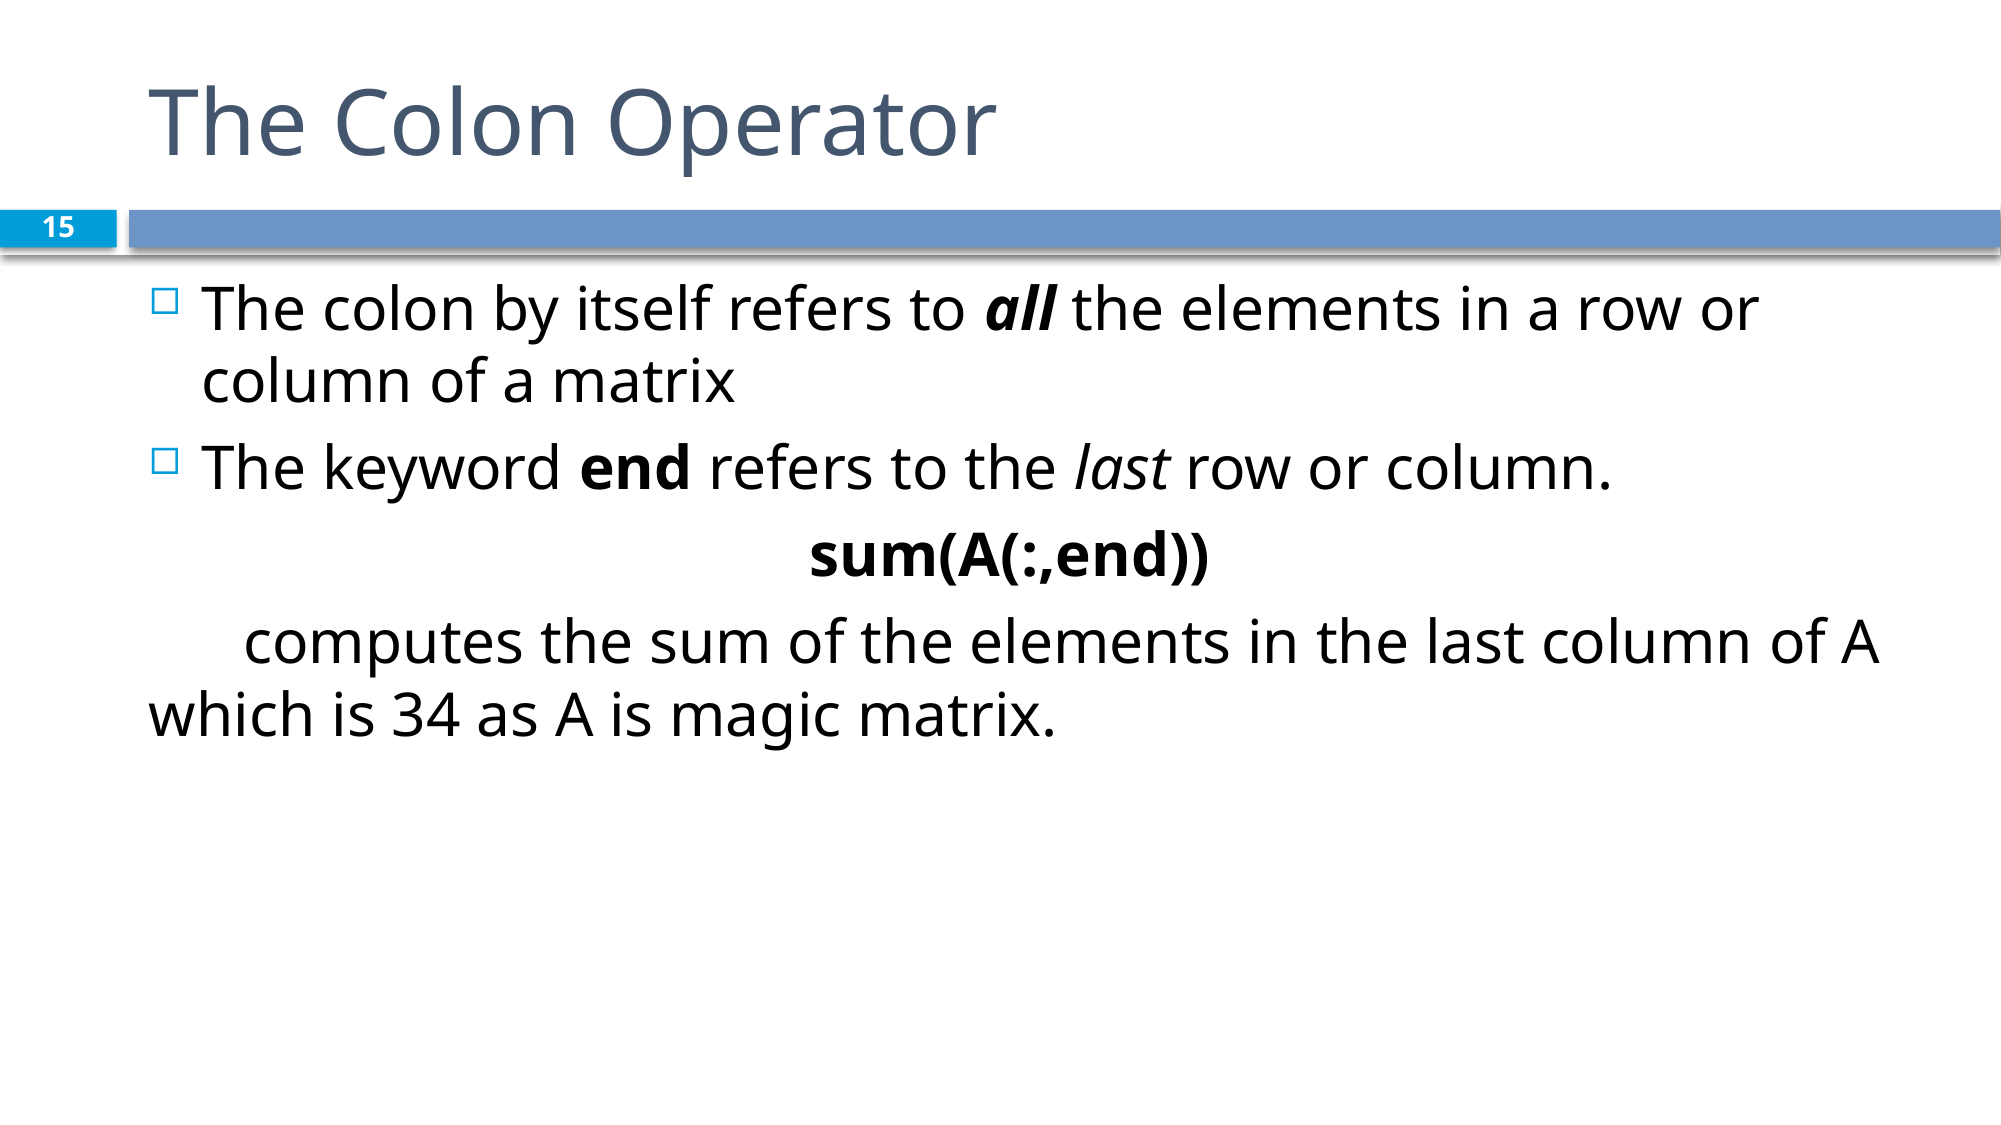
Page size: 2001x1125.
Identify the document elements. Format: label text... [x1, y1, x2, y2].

title The Colon Operator [133, 37, 1918, 200]
slide_number 15 [0, 208, 117, 249]
list The colon by itself refers to all the elements in a row or column of a matrix The keyword end refers to the last row or column. sum(A(:,end)) computes the sum of the elements in the last column of A which is 34 as A is magic matrix. [133, 262, 1918, 1000]
